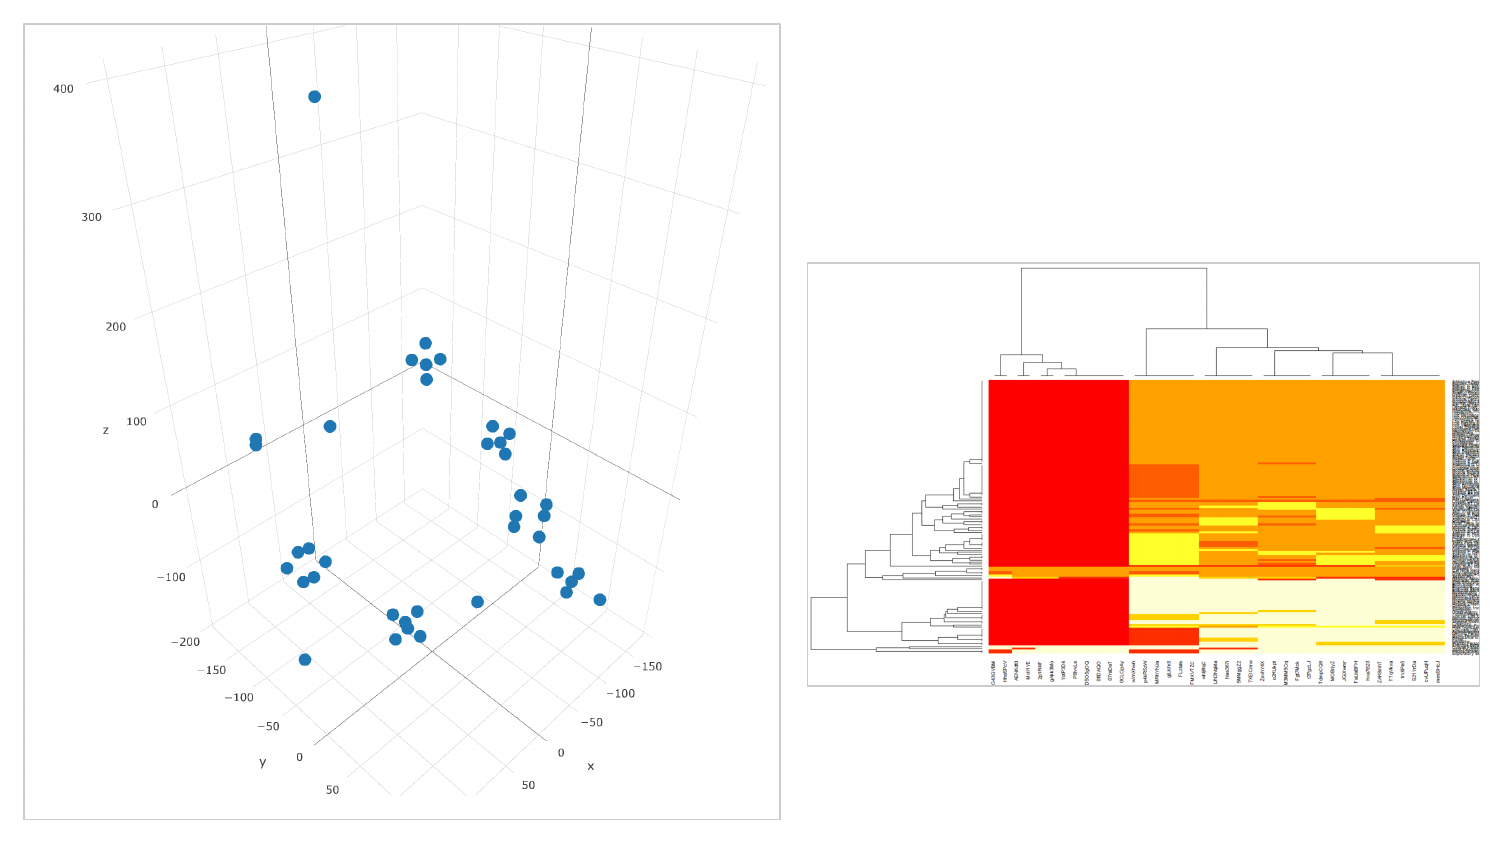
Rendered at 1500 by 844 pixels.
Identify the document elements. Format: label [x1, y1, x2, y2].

picture [808, 263, 1480, 686]
picture [24, 24, 780, 819]
